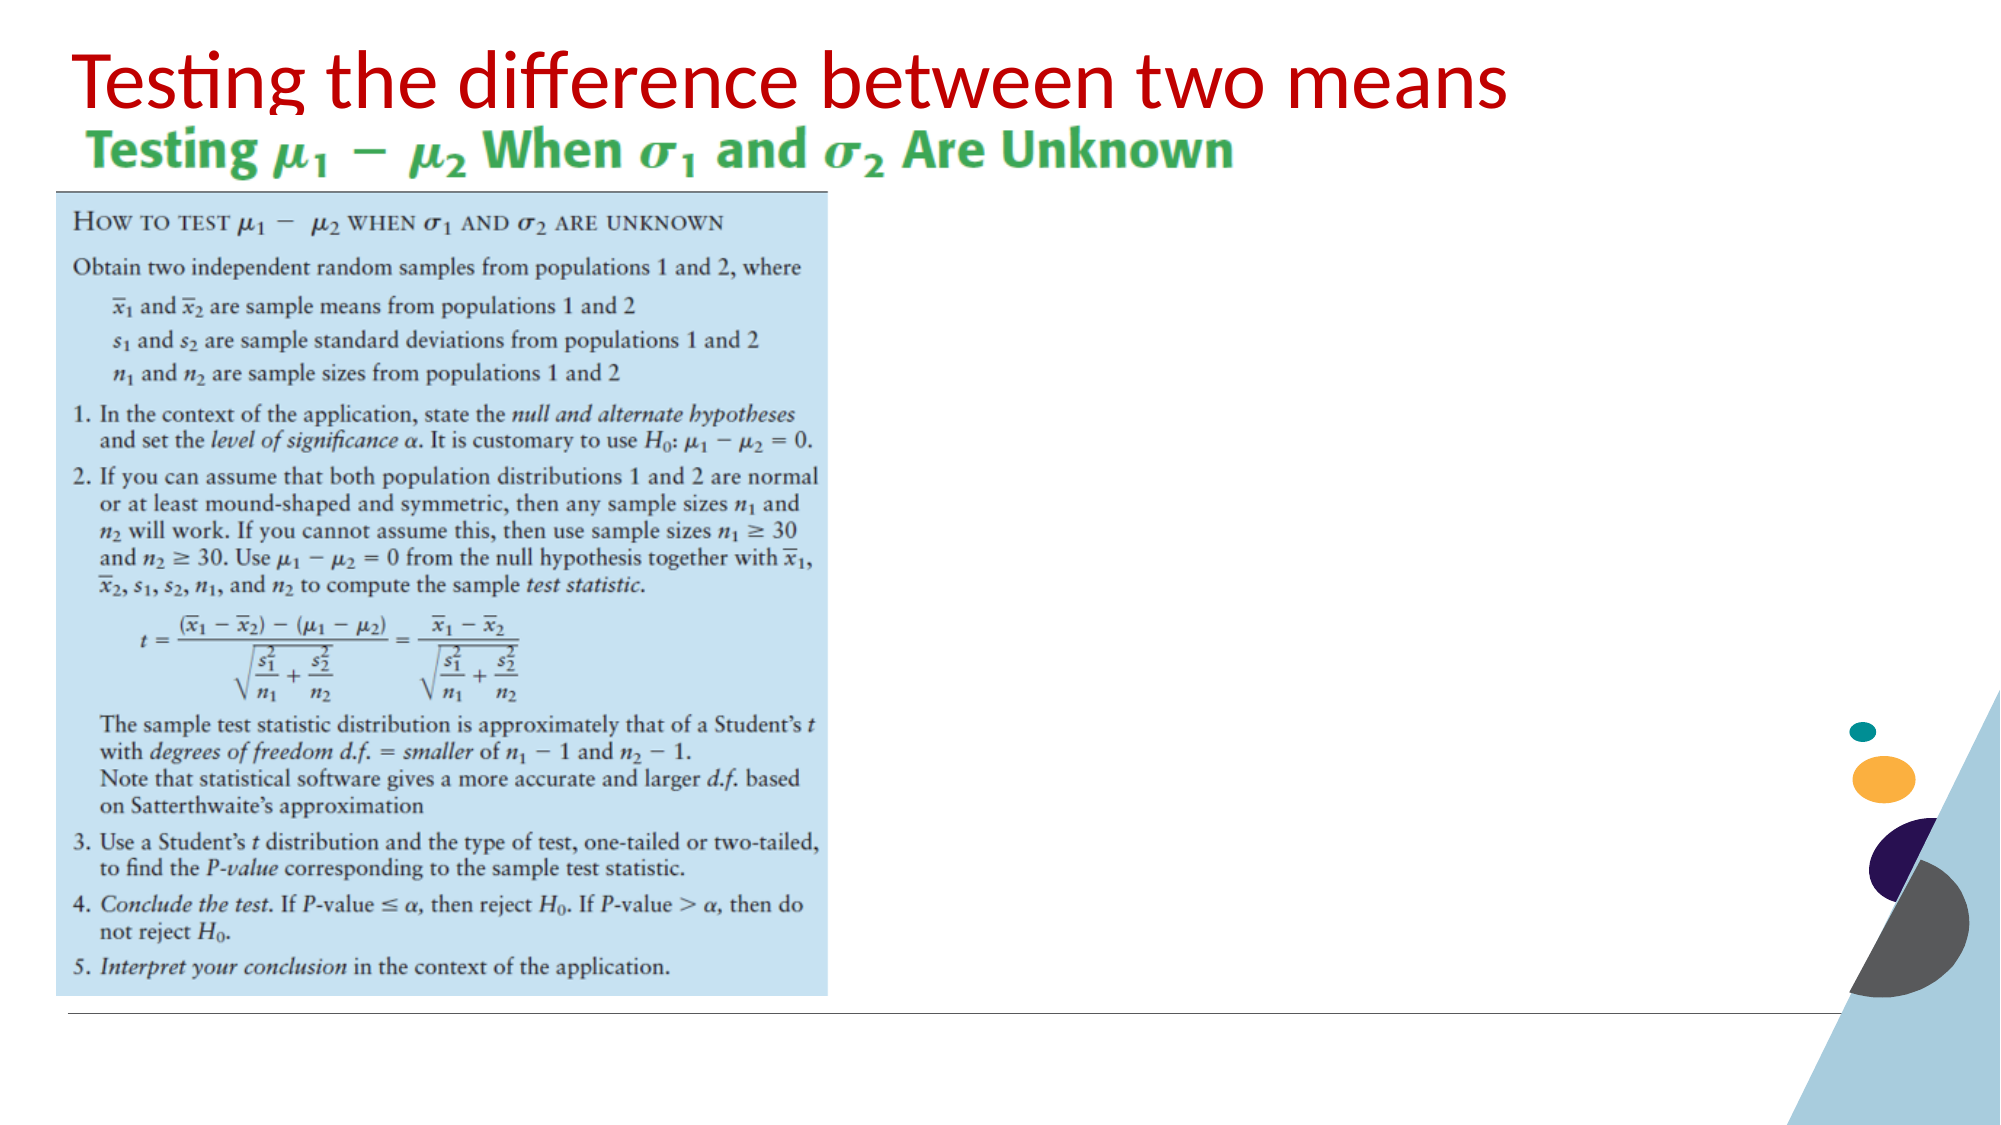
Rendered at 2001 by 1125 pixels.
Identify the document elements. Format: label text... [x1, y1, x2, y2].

picture [56, 114, 1249, 997]
text_box Testing the difference between two means [56, 36, 1614, 132]
